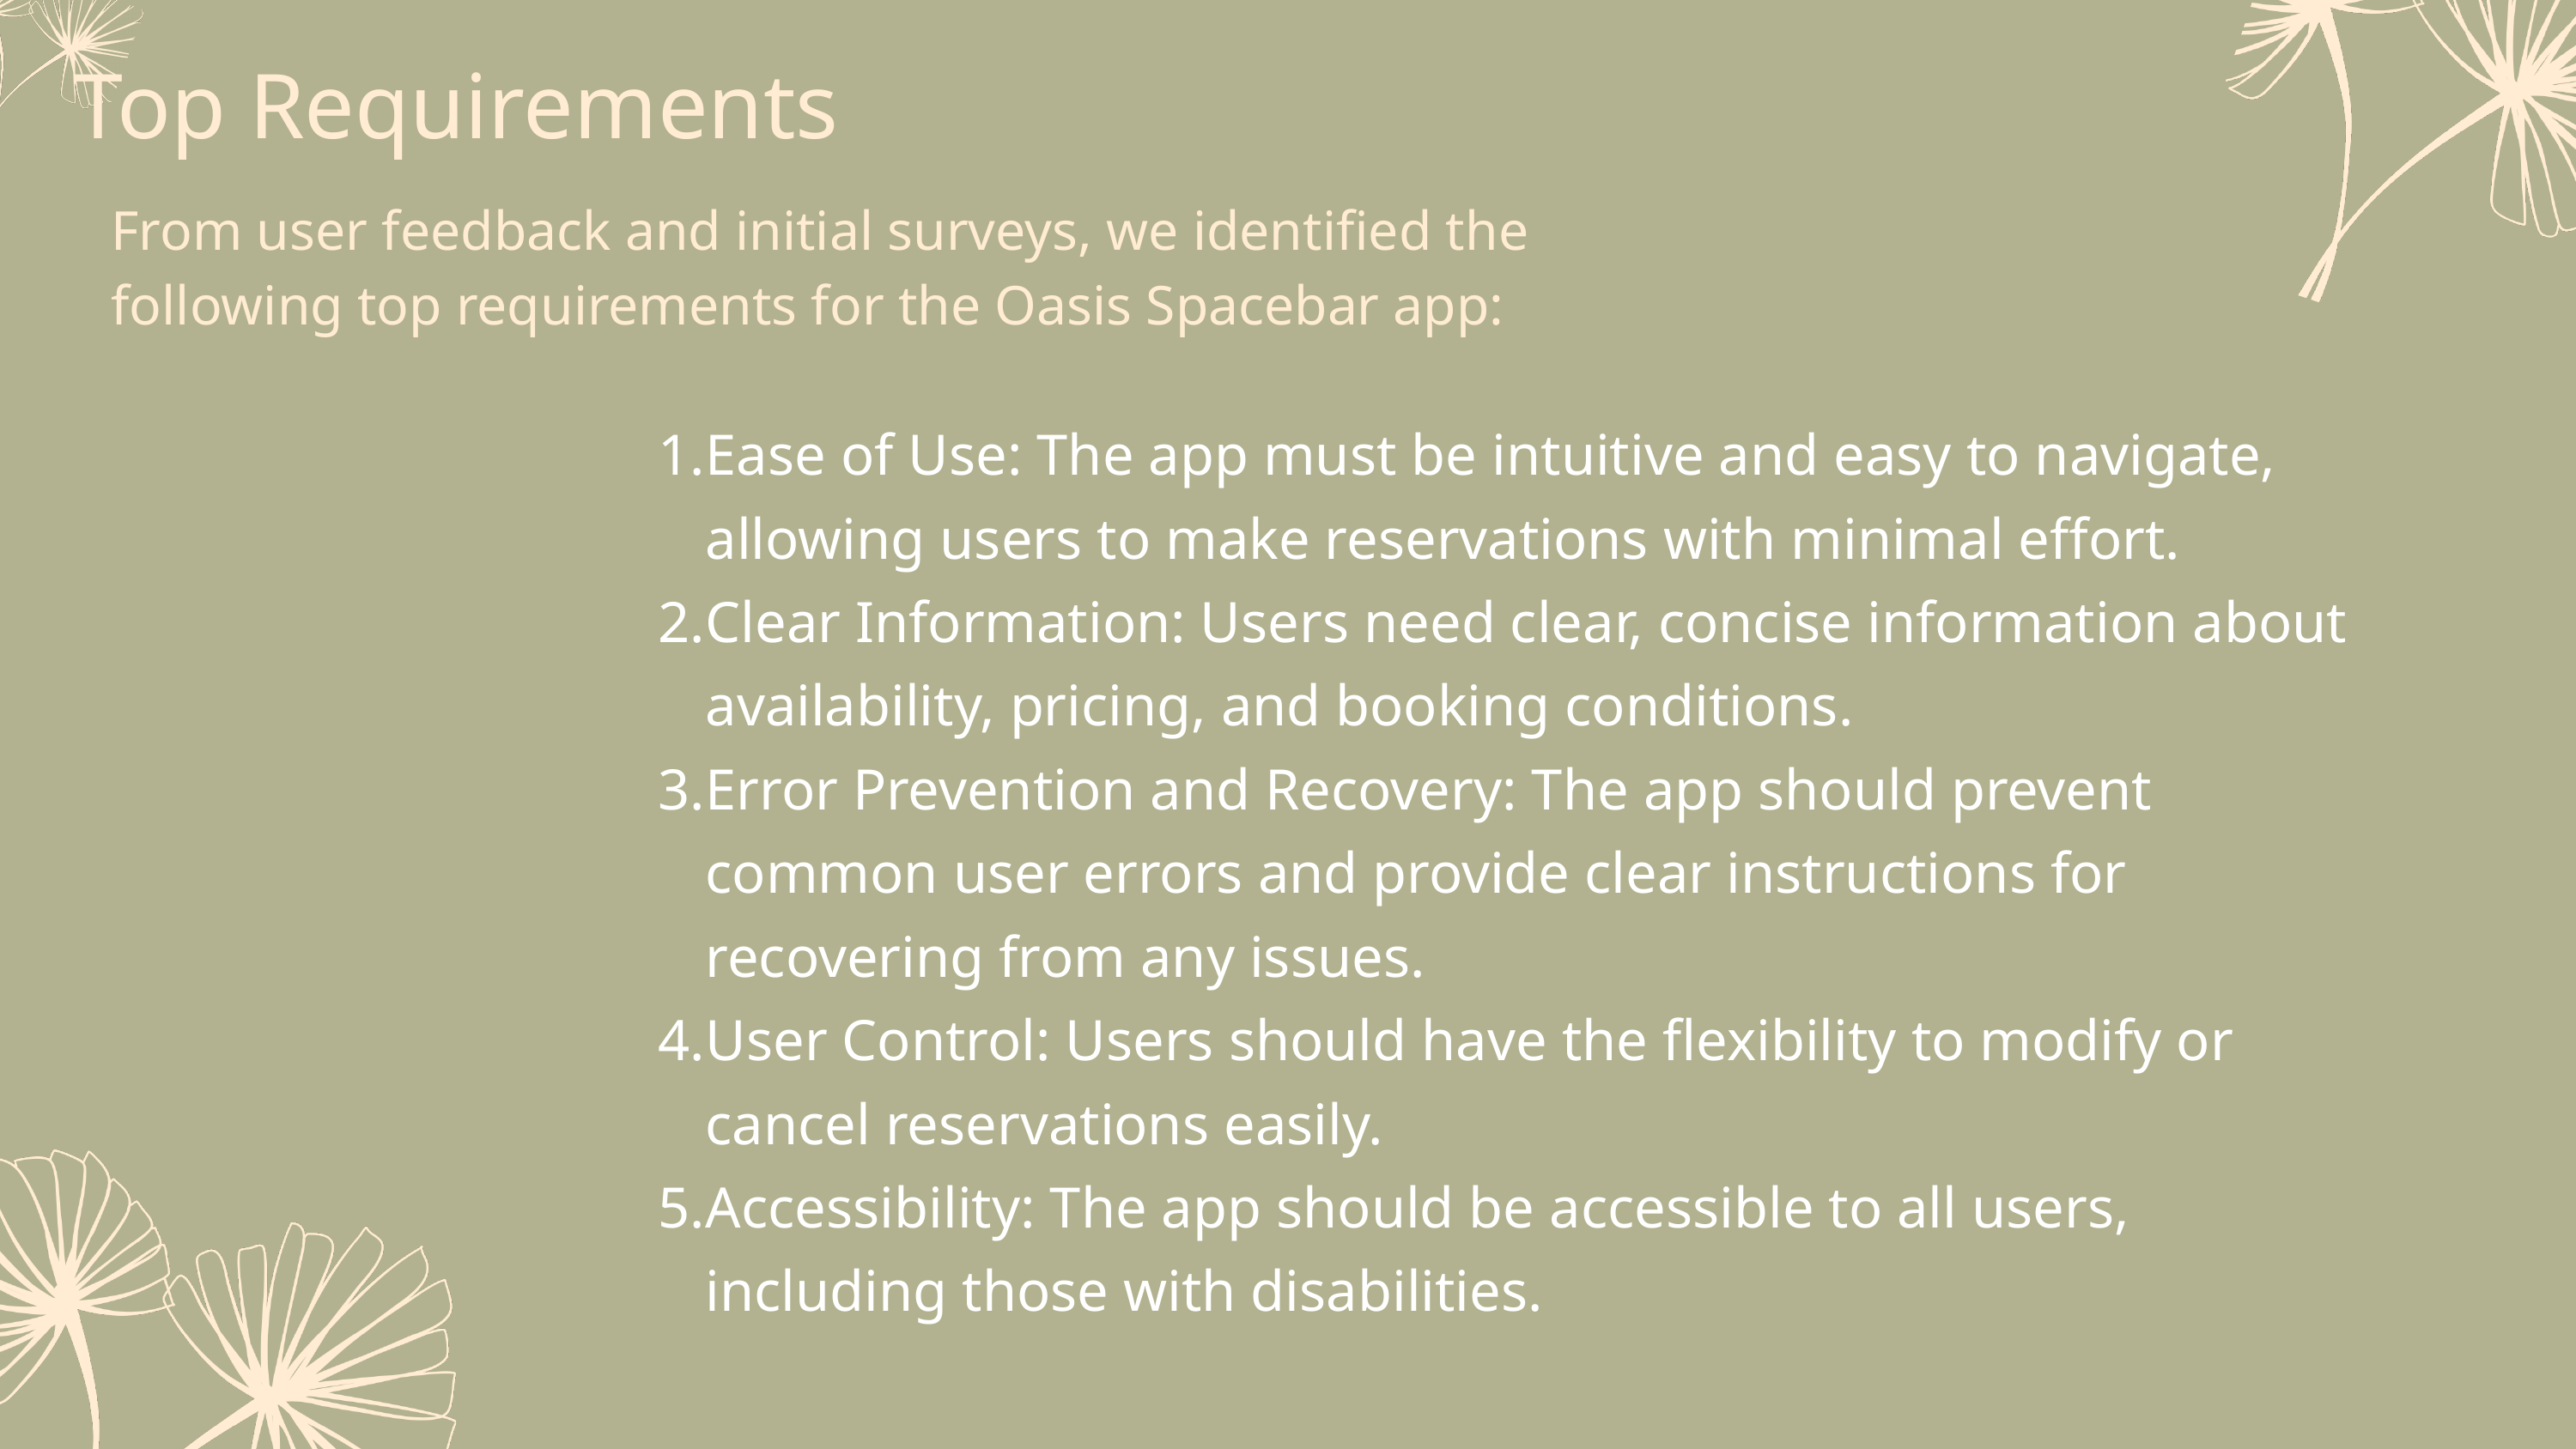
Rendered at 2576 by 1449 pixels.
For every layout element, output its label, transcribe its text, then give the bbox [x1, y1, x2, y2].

text_box [2168, 0, 2576, 384]
text_box [0, 1149, 457, 1449]
text_box Top Requirements [73, 31, 1727, 408]
text_box [0, 0, 145, 163]
text_box From user feedback and initial surveys, we identified the following top requirements for the Oasis Spacebar app: [111, 185, 1765, 336]
text_box Ease of Use: The app must be intuitive and easy to navigate, allowing users to make reservations with minimal effort. Clear Information: Users need clear, concise information about availability, pricing, and booking conditions. Error Prevention and Recovery: The app should prevent common user errors and provide clear instructions for recovering from any issues. User Control: Users should have the flexibility to modify or cancel reservations easily. Accessibility: The app should be accessible to all users, including those with disabilities. [611, 403, 2371, 1407]
